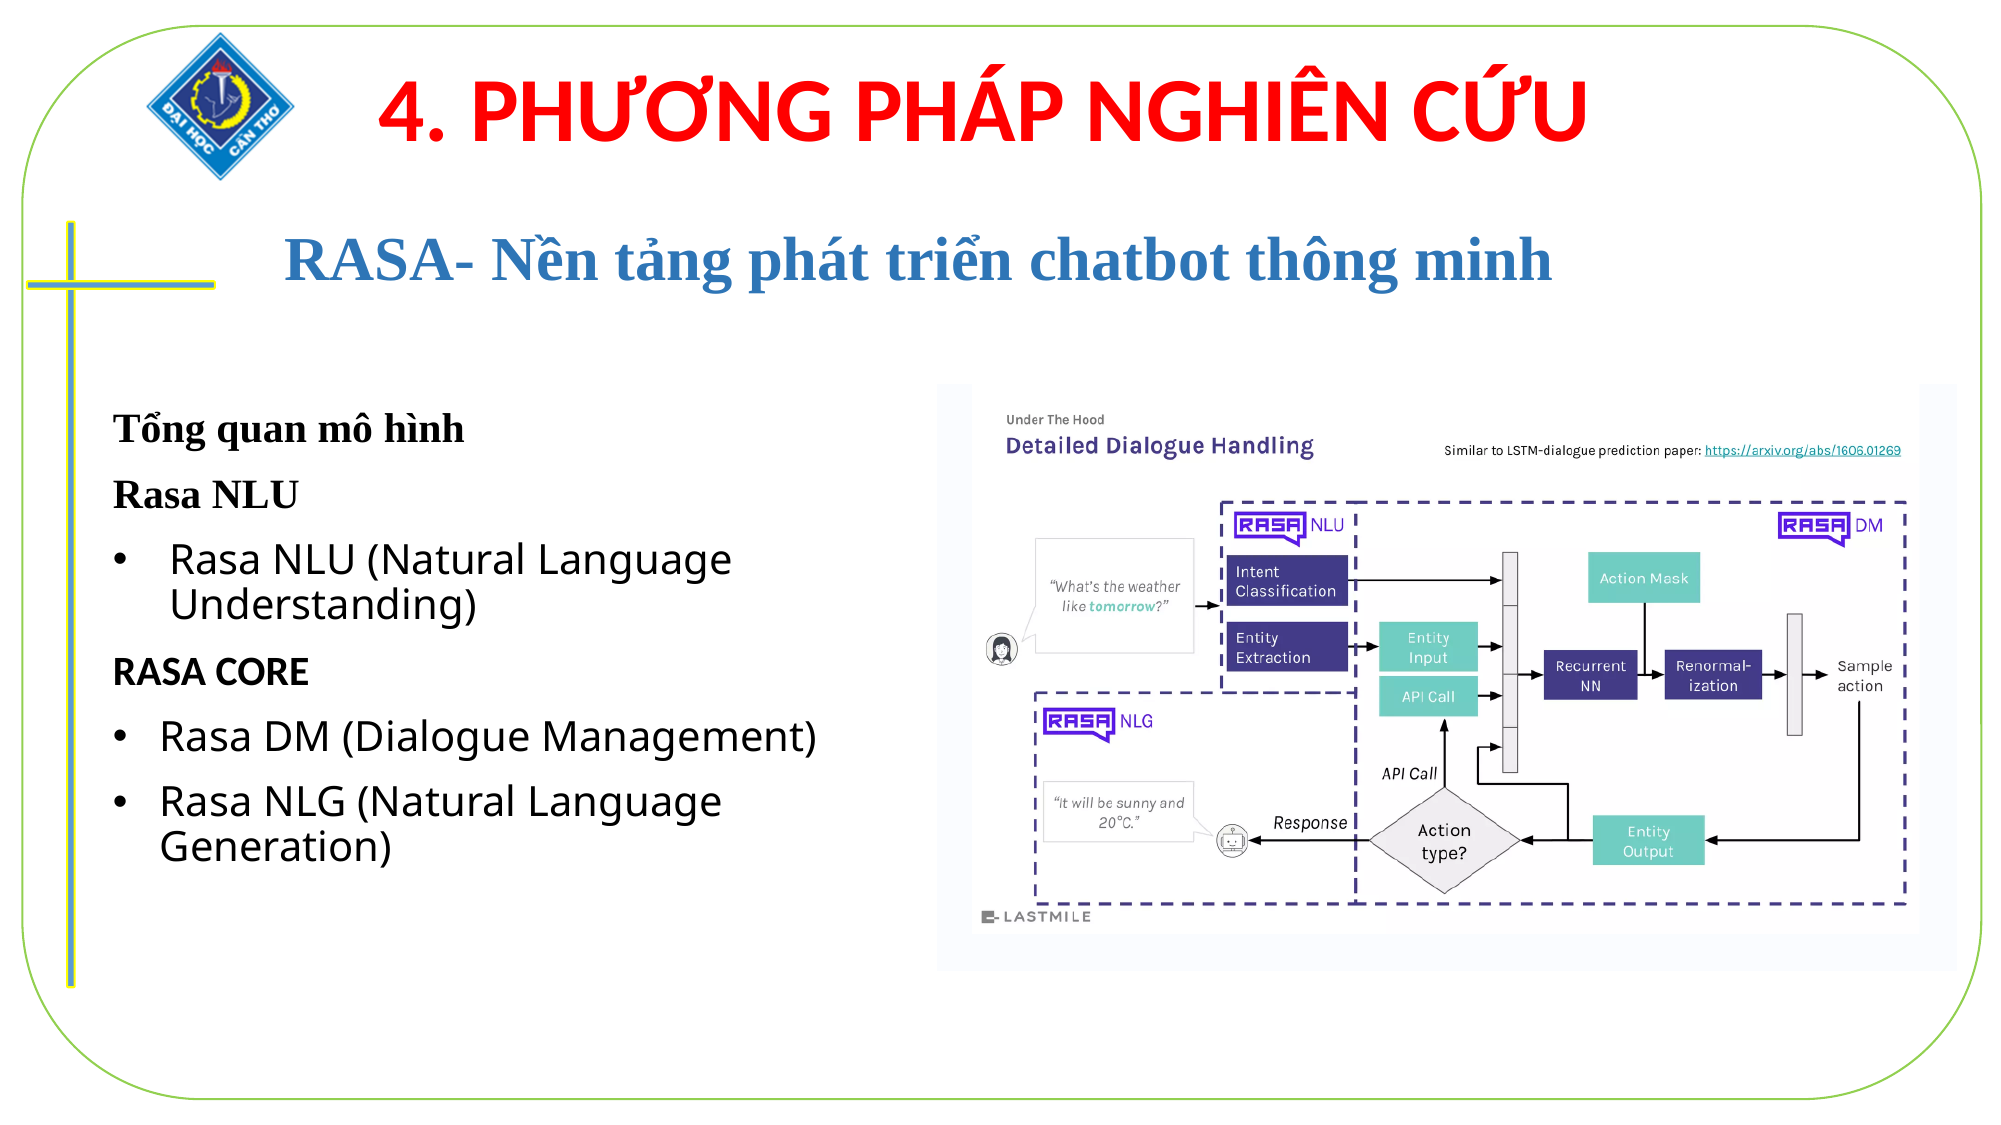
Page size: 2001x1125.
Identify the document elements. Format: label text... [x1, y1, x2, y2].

picture [146, 32, 295, 181]
text_box 4. PHƯƠNG PHÁP NGHIÊN CỨU [363, 42, 1864, 168]
list Tổng quan mô hình Rasa NLU Rasa NLU (Natural Language Understanding) RASA CORE Rasa DM (Dialogue Management) Rasa NLG (Natural Language Generation) [98, 399, 937, 805]
picture [937, 384, 1957, 971]
title RASA- Nền tảng phát triển chatbot thông minh [270, 201, 1730, 302]
